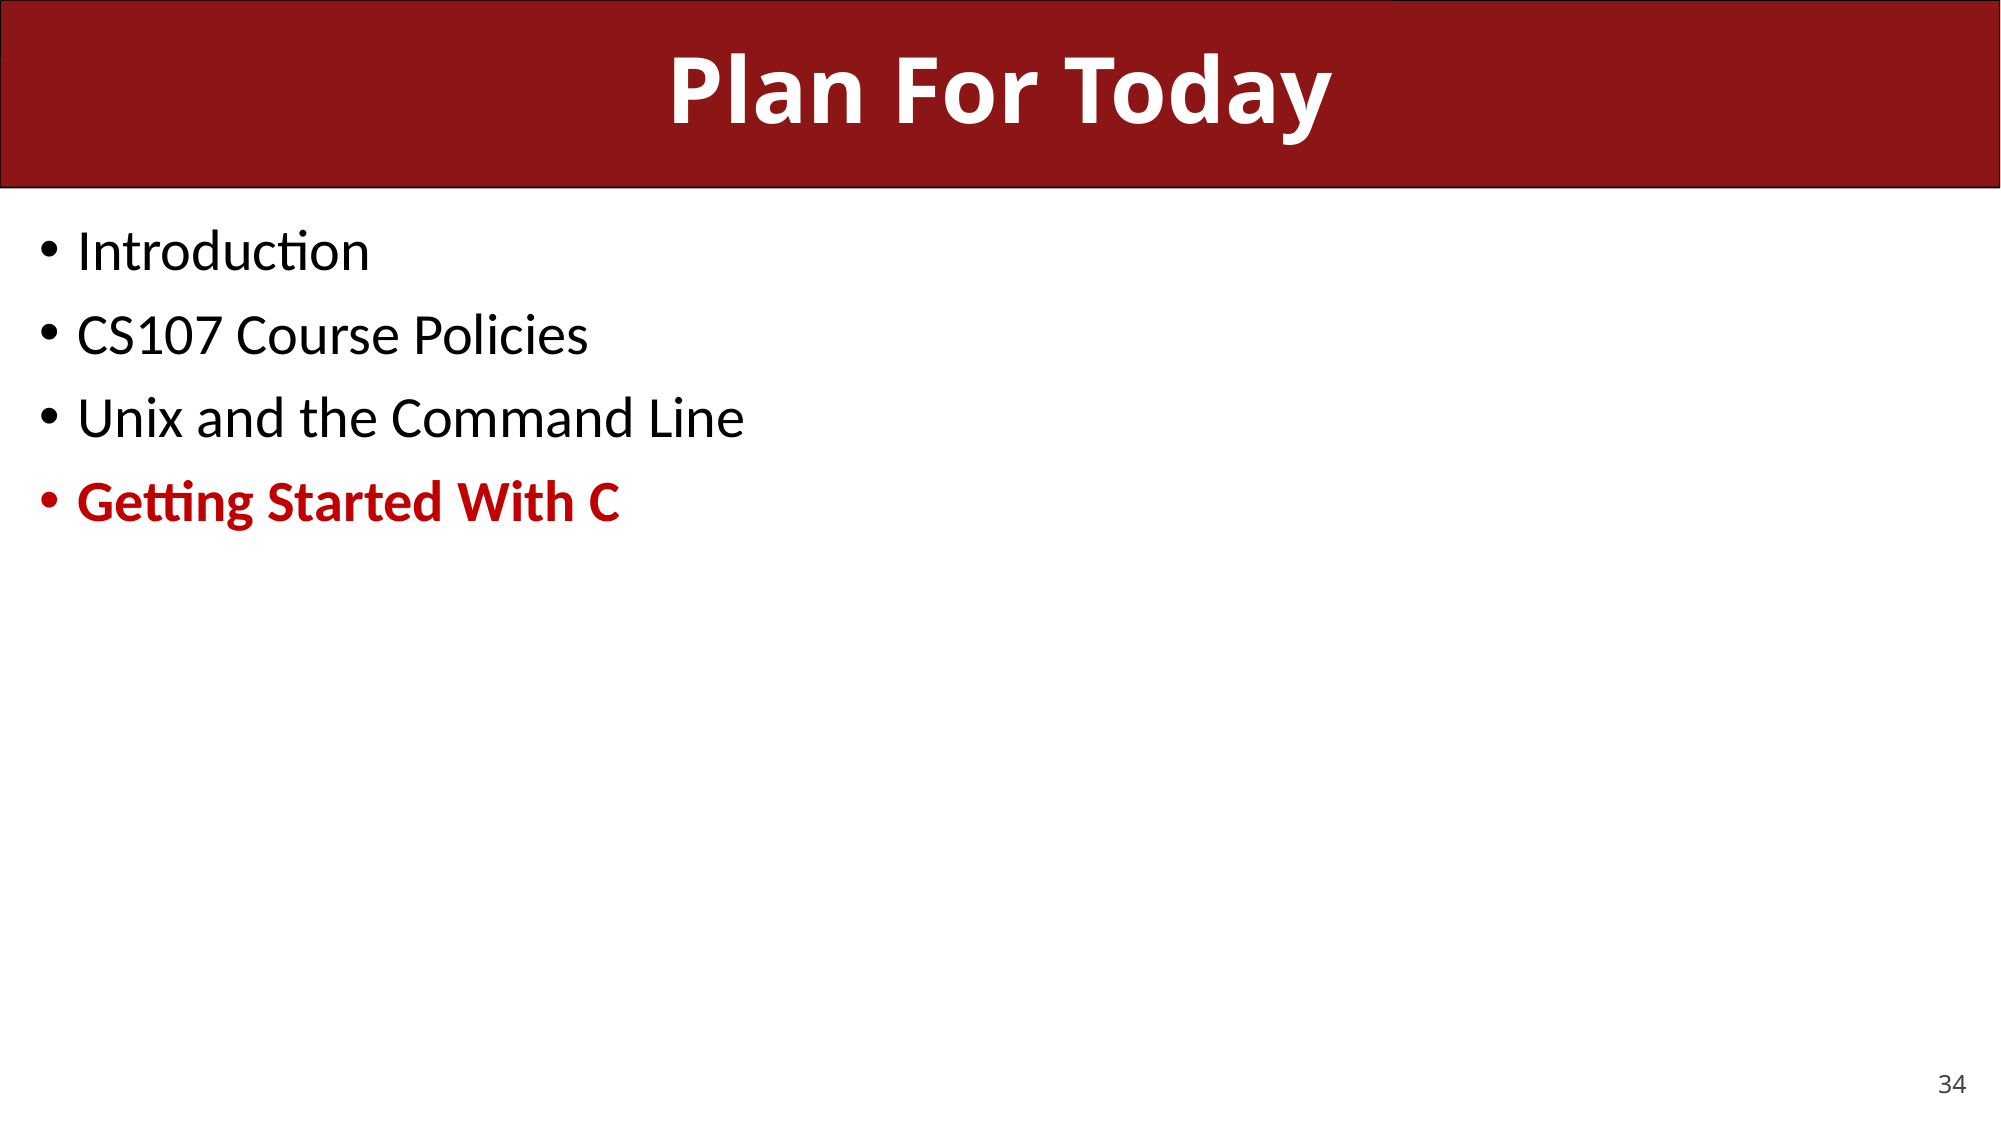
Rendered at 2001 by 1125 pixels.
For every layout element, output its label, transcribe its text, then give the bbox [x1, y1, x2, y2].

title Plan For Today [75, 0, 1925, 188]
list Introduction CS107 Course Policies Unix and the Command Line Getting Started With C [24, 212, 1963, 1063]
